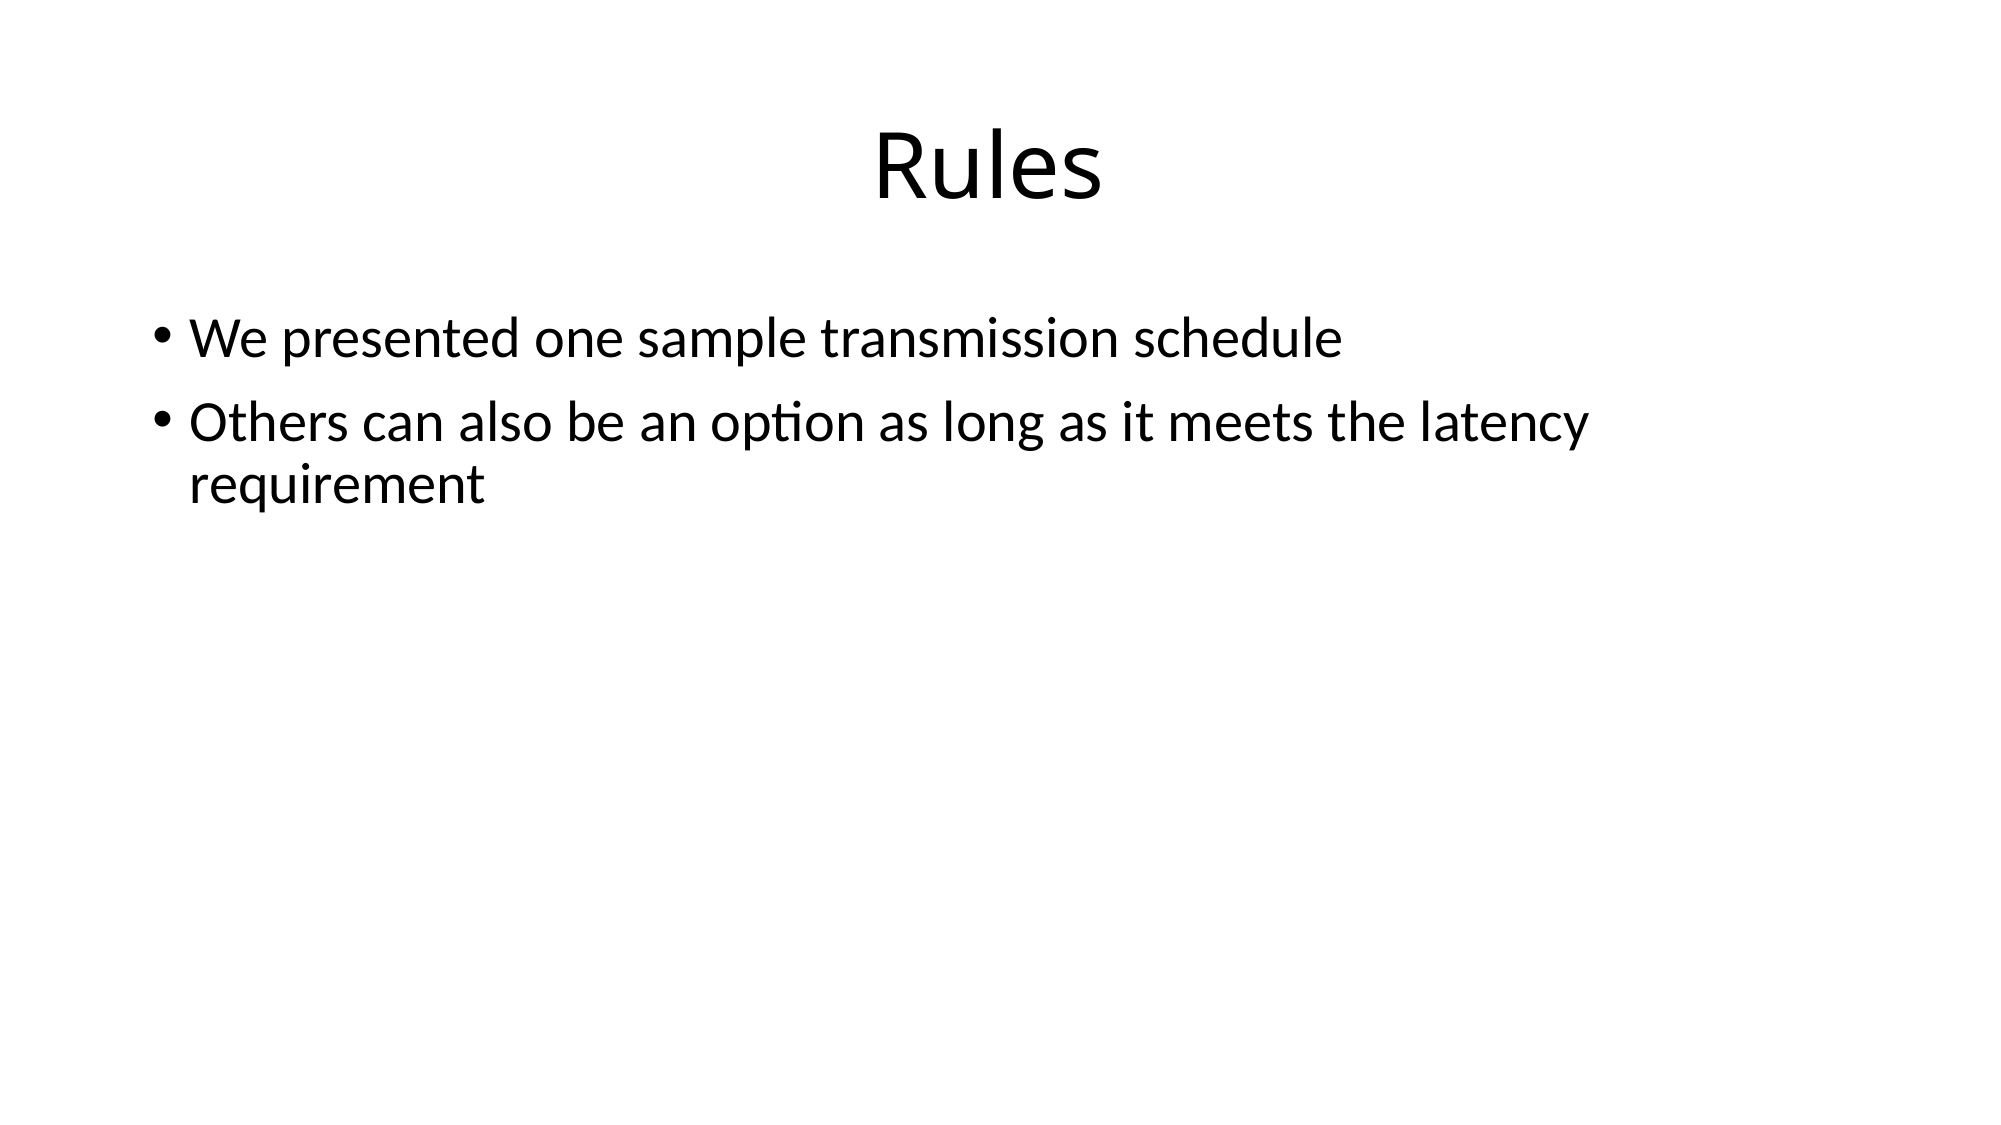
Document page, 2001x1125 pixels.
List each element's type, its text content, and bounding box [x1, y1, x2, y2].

title Rules [137, 59, 1863, 278]
list We presented one sample transmission schedule Others can also be an option as long as it meets the latency requirement [137, 299, 1863, 1014]
